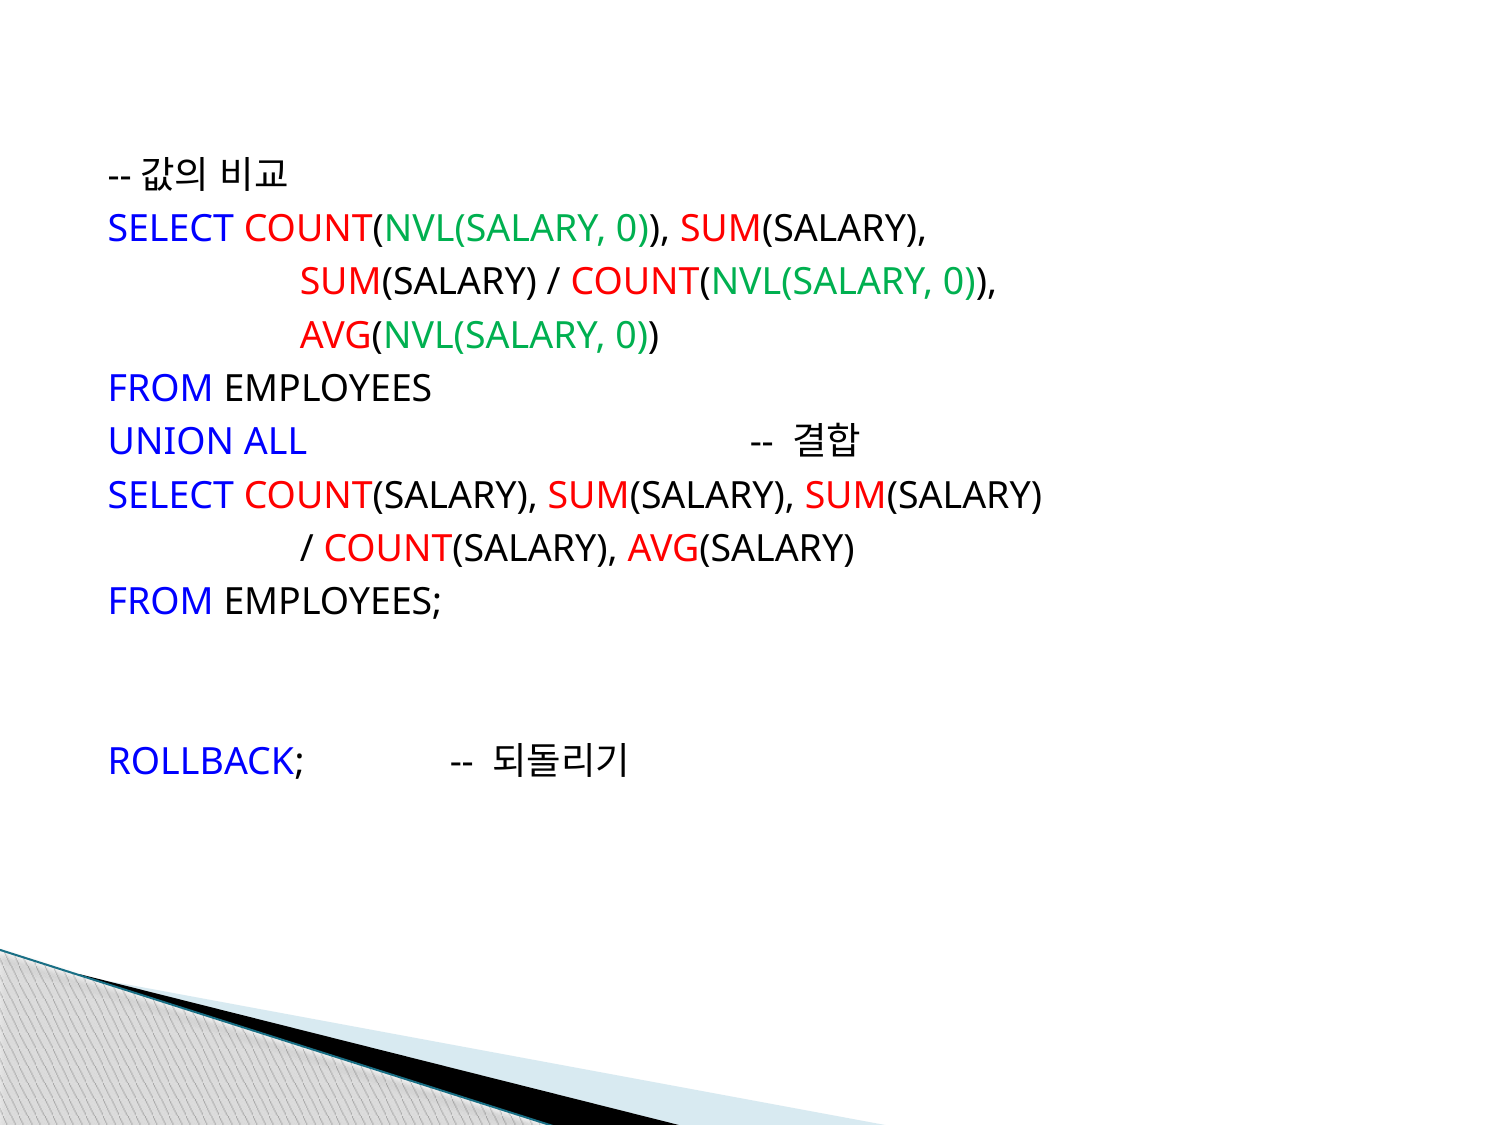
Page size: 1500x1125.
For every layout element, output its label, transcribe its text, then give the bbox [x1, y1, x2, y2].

list --값의 비교 SELECT COUNT(NVL(SALARY, 0)), SUM(SALARY), SUM(SALARY) / COUNT(NVL(SALARY, 0)), AVG(NVL(SALARY, 0)) FROM EMPLOYEES UNION ALL -- 결합 SELECT COUNT(SALARY), SUM(SALARY), SUM(SALARY) / COUNT(SALARY), AVG(SALARY) FROM EMPLOYEES; ROLLBACK; -- 되돌리기 [75, 90, 1425, 986]
